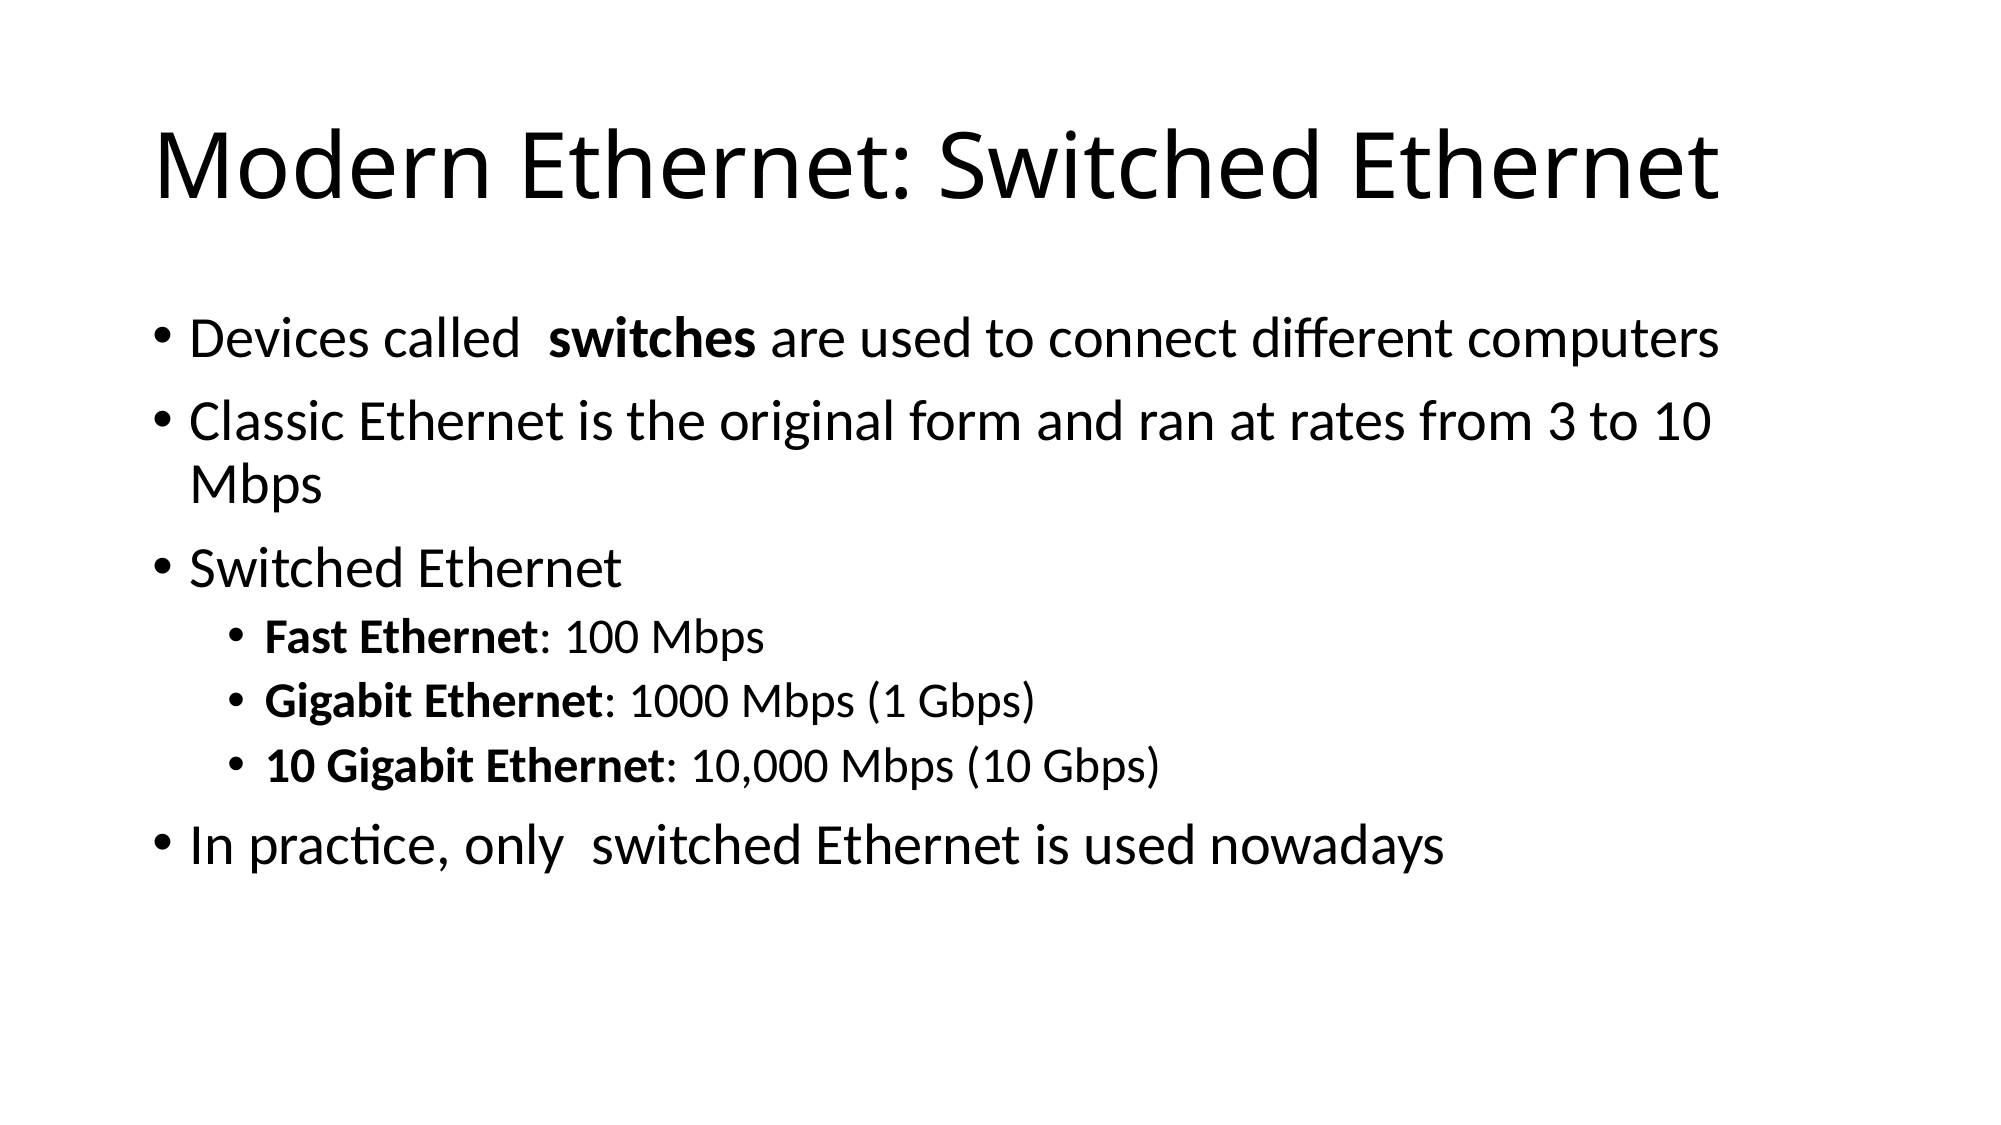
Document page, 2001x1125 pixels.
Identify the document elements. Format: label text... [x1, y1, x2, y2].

list Devices called switches are used to connect different computers Classic Ethernet is the original form and ran at rates from 3 to 10 Mbps Switched Ethernet Fast Ethernet: 100 Mbps Gigabit Ethernet: 1000 Mbps (1 Gbps) 10 Gigabit Ethernet: 10,000 Mbps (10 Gbps) In practice, only switched Ethernet is used nowadays [137, 299, 1863, 1014]
title Modern Ethernet: Switched Ethernet [137, 59, 1863, 278]
